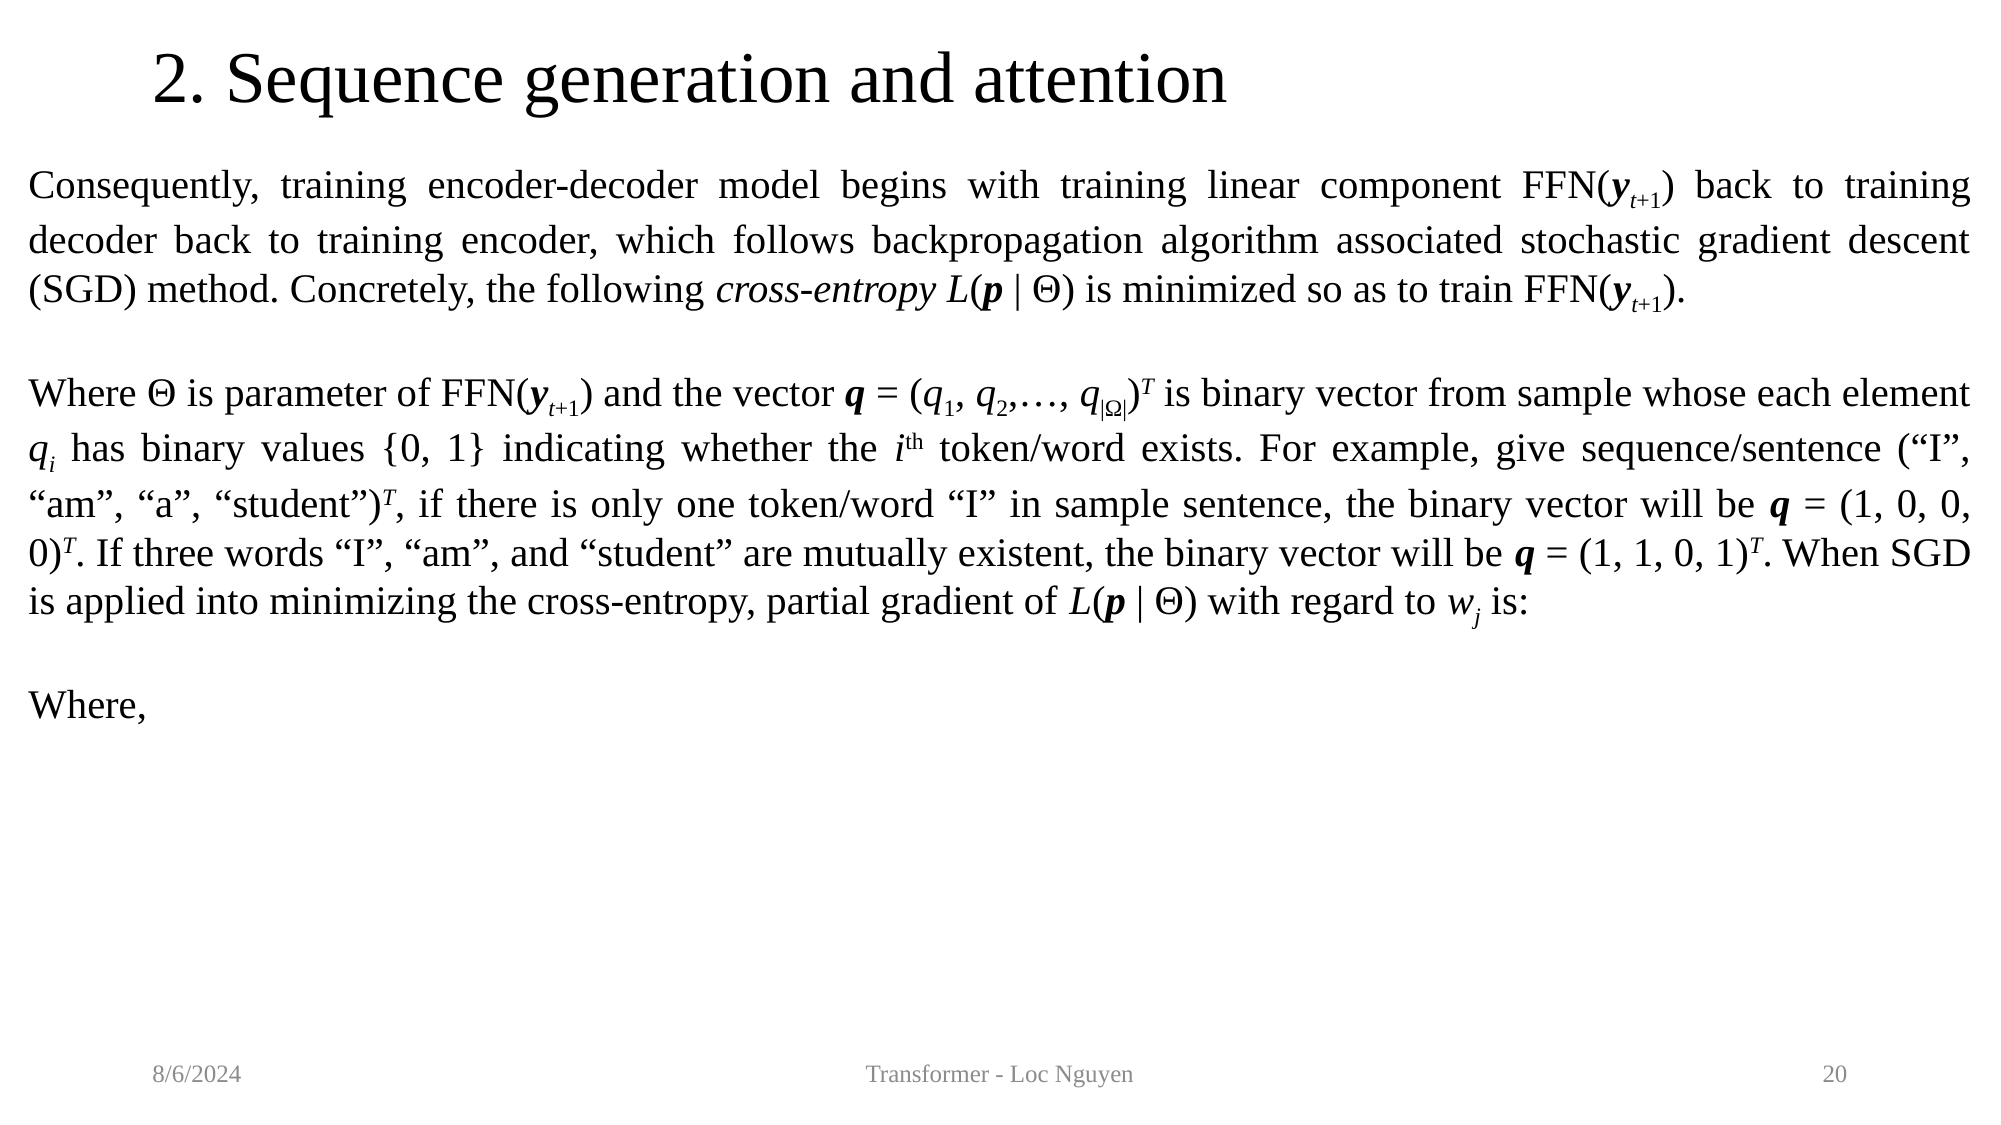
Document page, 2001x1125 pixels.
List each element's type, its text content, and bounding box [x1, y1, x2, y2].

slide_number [137, 1042, 588, 1103]
title 2. Sequence generation and attention [137, 19, 1863, 128]
footer Transformer - Loc Nguyen [662, 1042, 1338, 1103]
slide_number 20 [1412, 1042, 1863, 1103]
